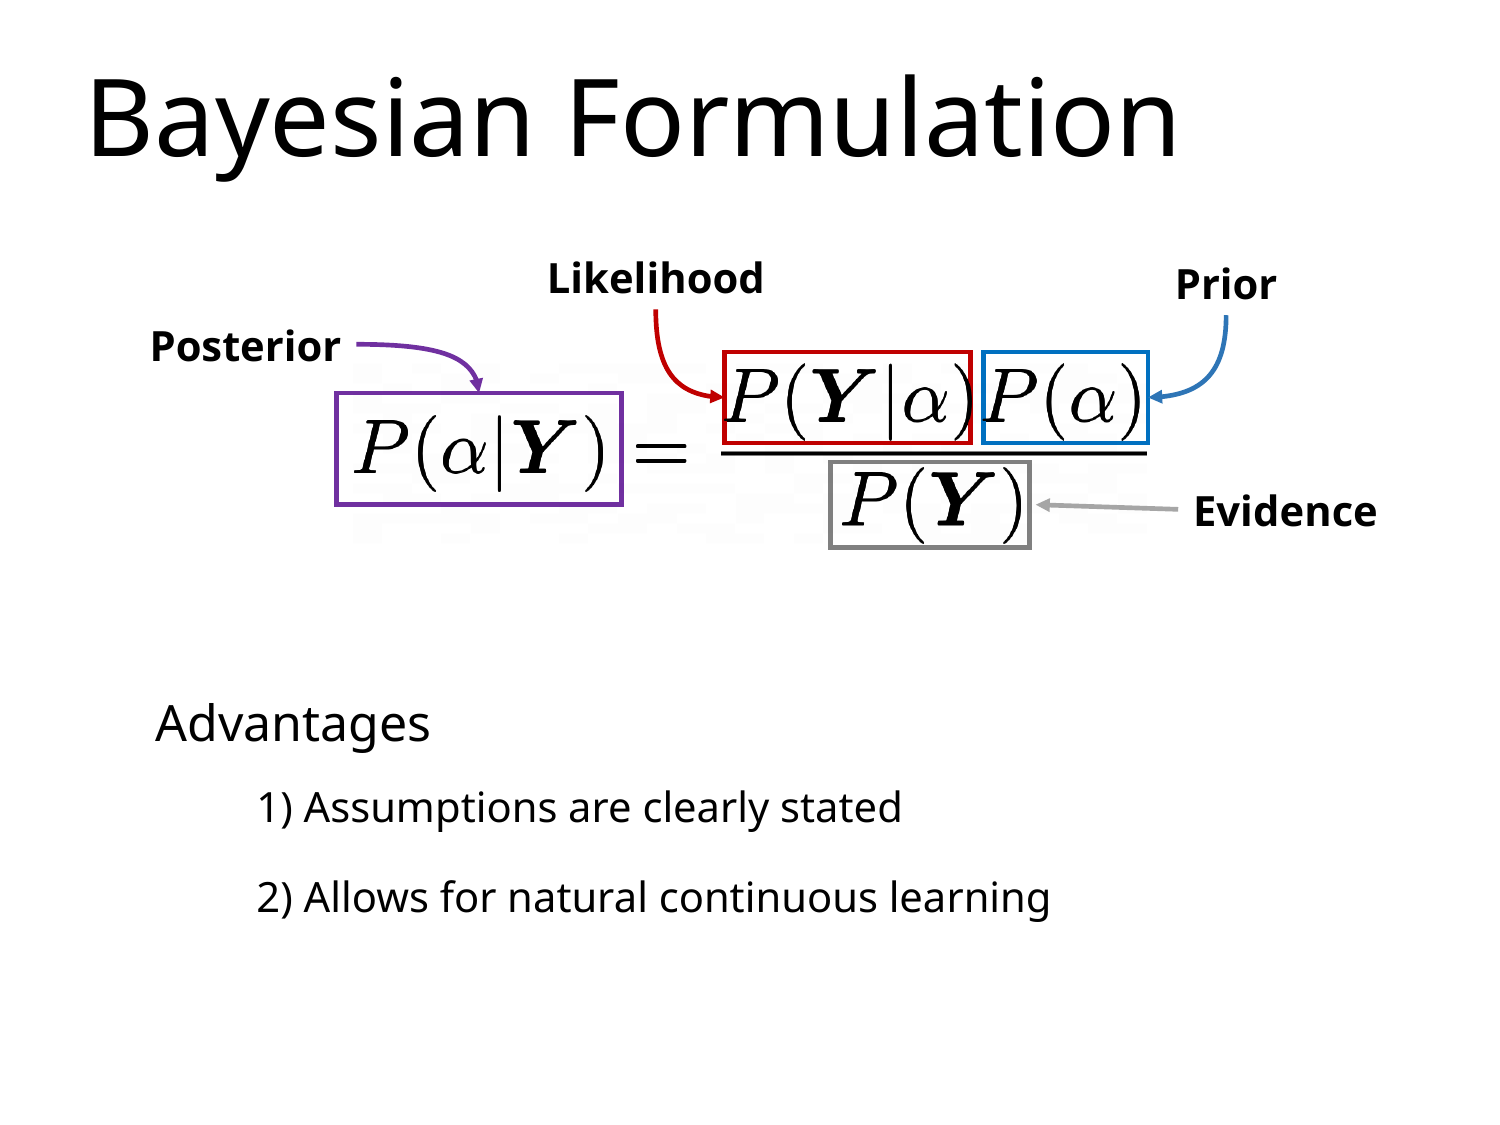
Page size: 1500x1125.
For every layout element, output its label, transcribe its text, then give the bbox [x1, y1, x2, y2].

text_box [734, 351, 972, 363]
text_box Likelihood [531, 244, 780, 310]
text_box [646, 319, 734, 363]
text_box [982, 351, 1146, 363]
text_box [336, 392, 353, 506]
text_box Advantages [66, 684, 521, 759]
picture [353, 363, 1147, 544]
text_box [1147, 504, 1173, 510]
text_box [830, 544, 1031, 548]
text_box 2) Allows for natural continuous learning [241, 863, 1287, 929]
title Bayesian Formulation [69, 13, 1364, 231]
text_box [1146, 317, 1228, 396]
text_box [361, 344, 480, 363]
text_box Evidence [1178, 476, 1393, 542]
text_box Prior [1159, 250, 1293, 316]
text_box Posterior [134, 311, 357, 377]
text_box 1) Assumptions are clearly stated [241, 773, 1212, 839]
